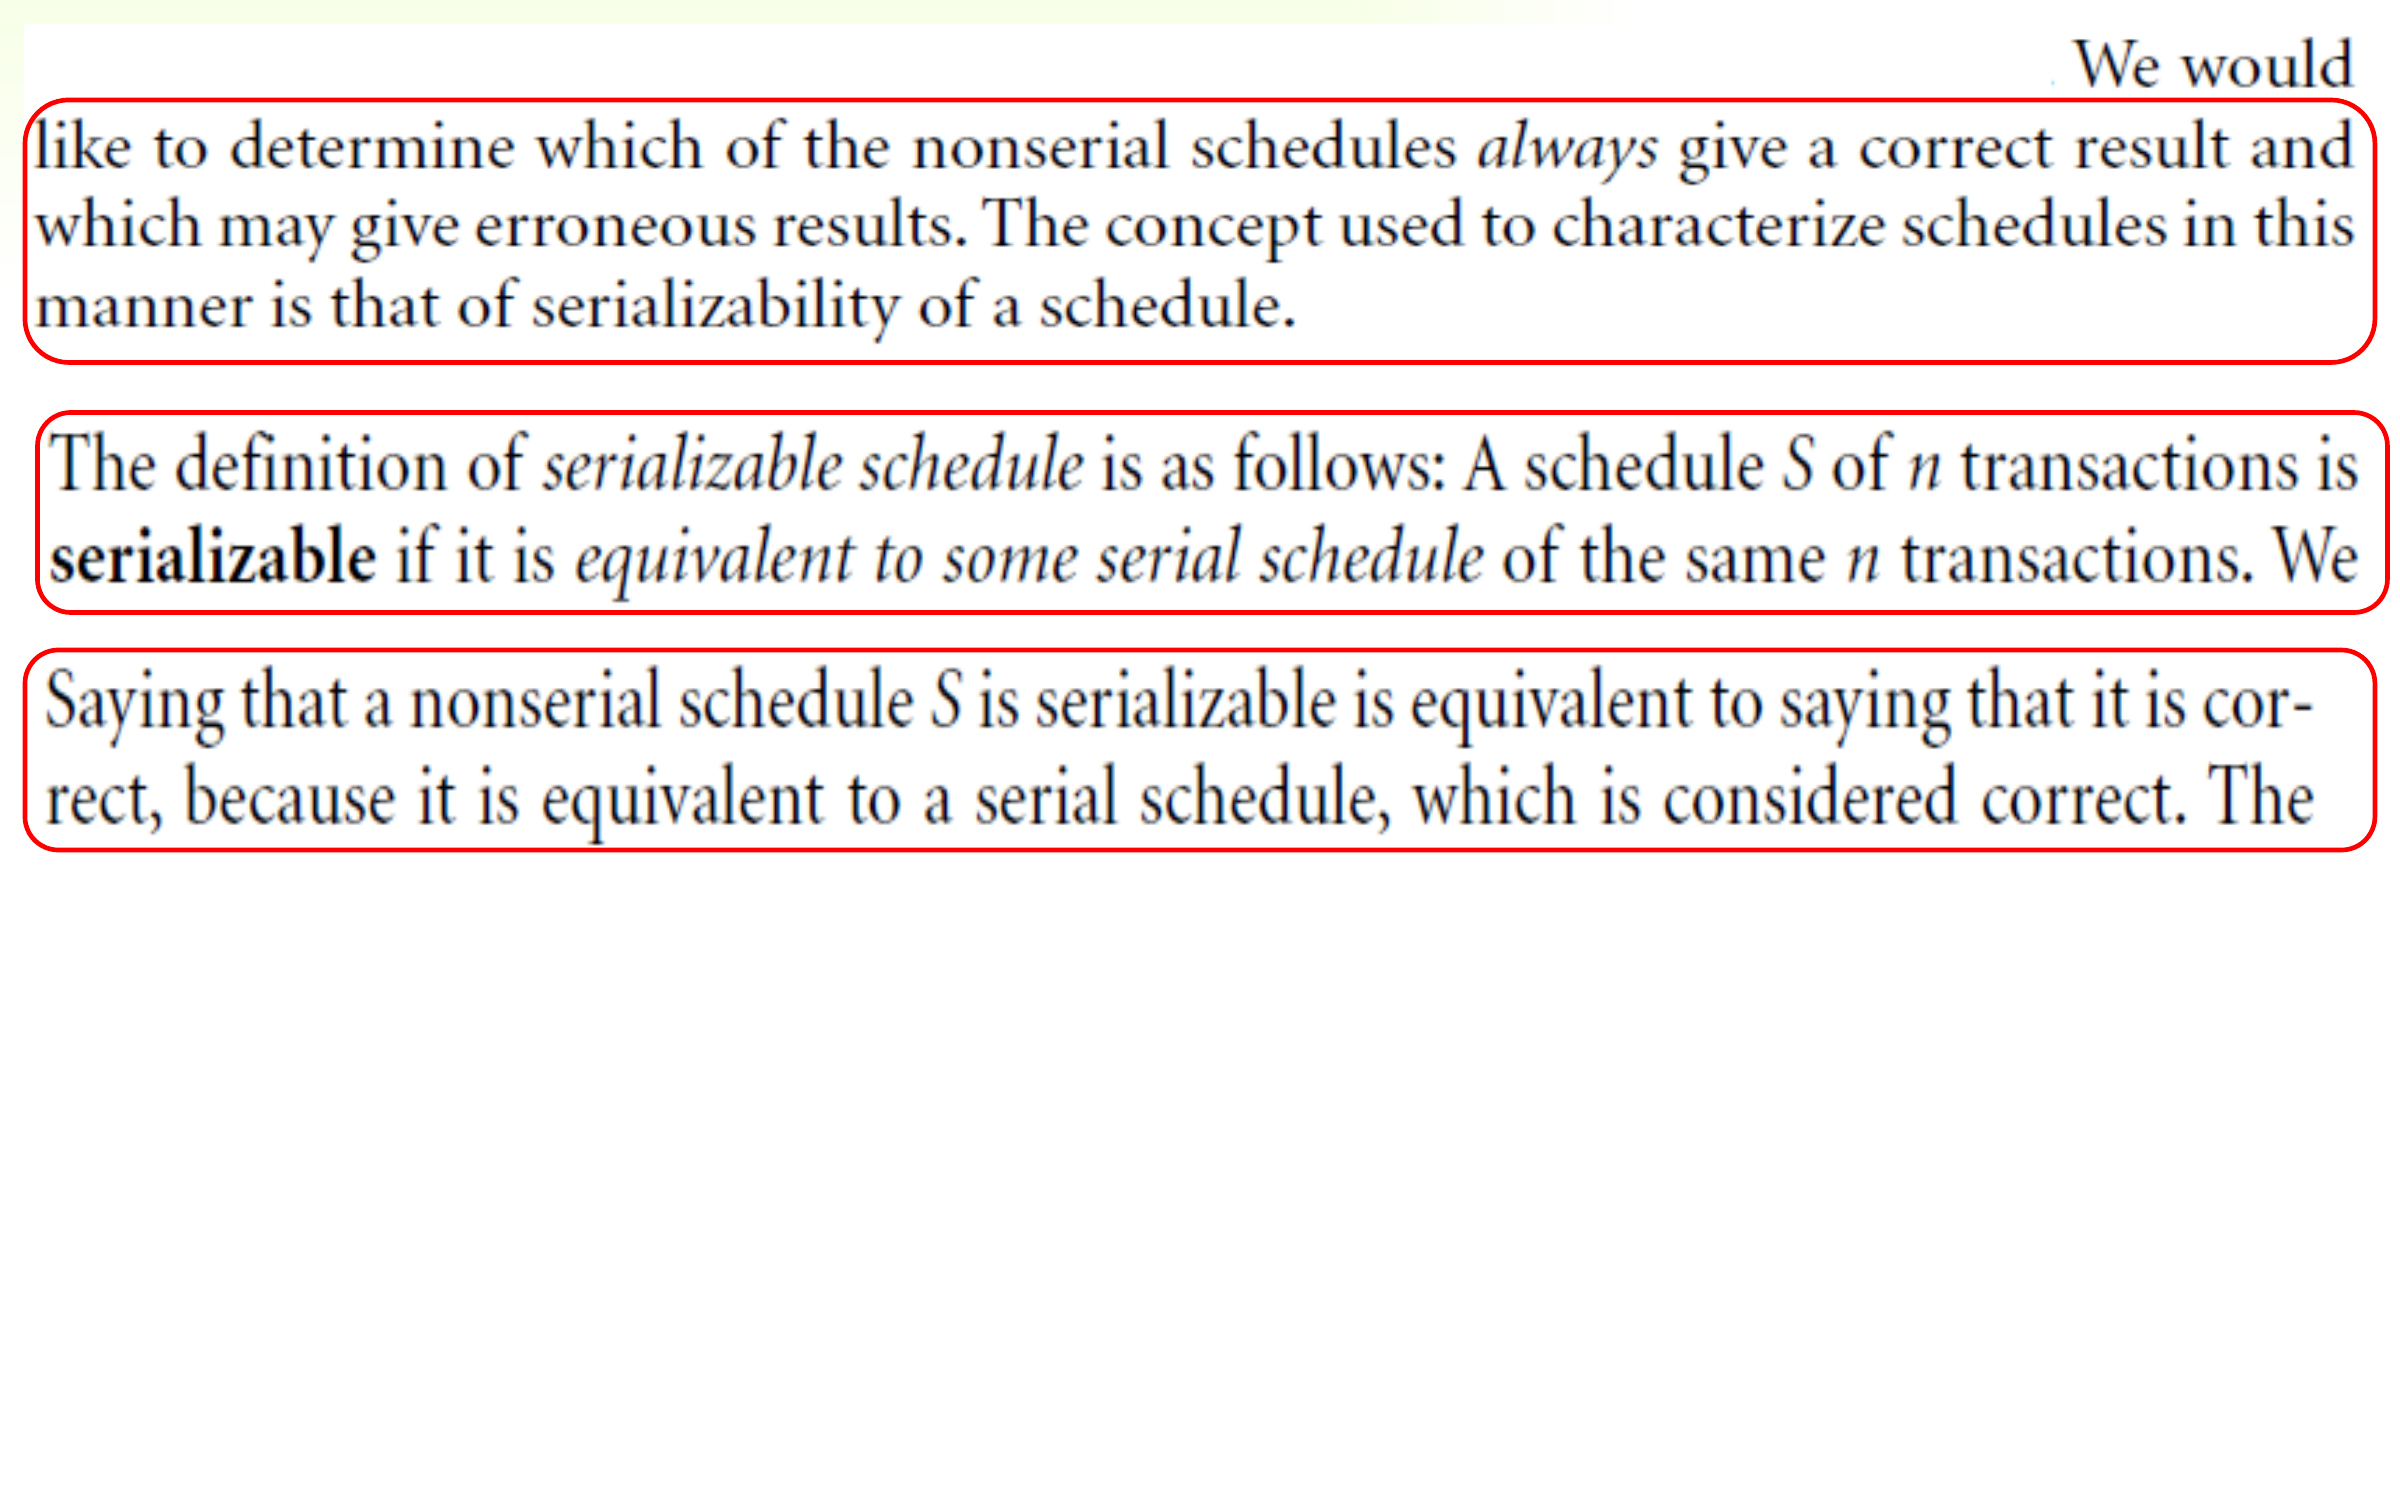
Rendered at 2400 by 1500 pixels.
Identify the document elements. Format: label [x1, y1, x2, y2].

text_box [2382, 427, 2388, 598]
picture [37, 649, 2326, 863]
picture [24, 399, 2376, 613]
text_box [2327, 650, 2375, 851]
text_box [24, 661, 33, 839]
picture [24, 24, 2376, 361]
